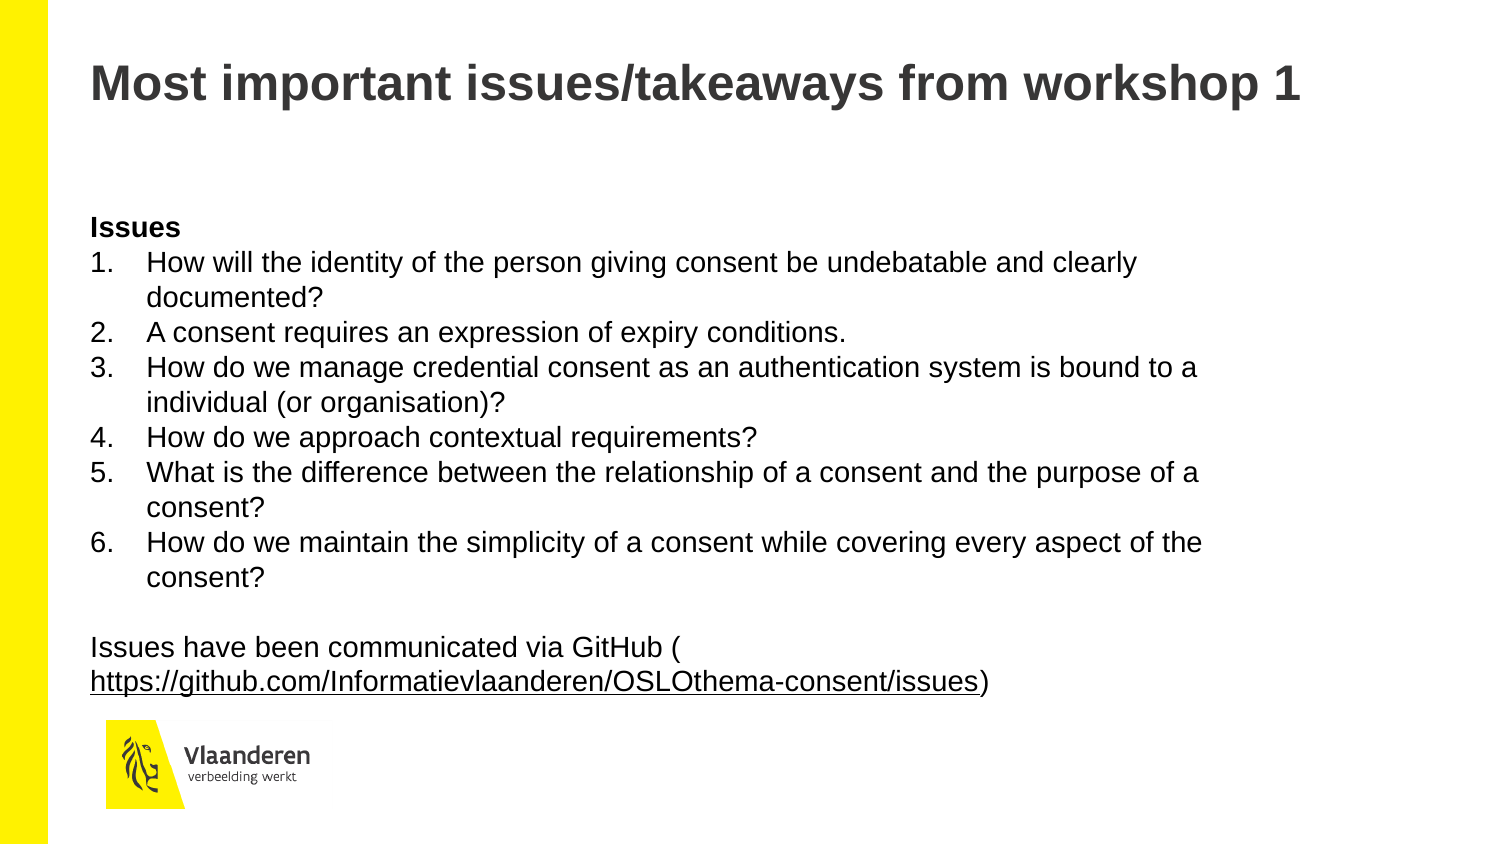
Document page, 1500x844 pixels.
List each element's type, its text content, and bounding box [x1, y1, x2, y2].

text_box Issues How will the identity of the person giving consent be undebatable and clearly documented? A consent requires an expression of expiry conditions. How do we manage credential consent as an authentication system is bound to a individual (or organisation)? How do we approach contextual requirements? What is the difference between the relationship of a consent and the purpose of a consent? How do we maintain the simplicity of a consent while covering every aspect of the consent? Issues have been communicated via GitHub (https://github.com/Informatievlaanderen/OSLOthema-consent/issues) [75, 200, 1322, 706]
picture [106, 720, 333, 809]
title Most important issues/takeaways from workshop 1 [75, 34, 1370, 172]
